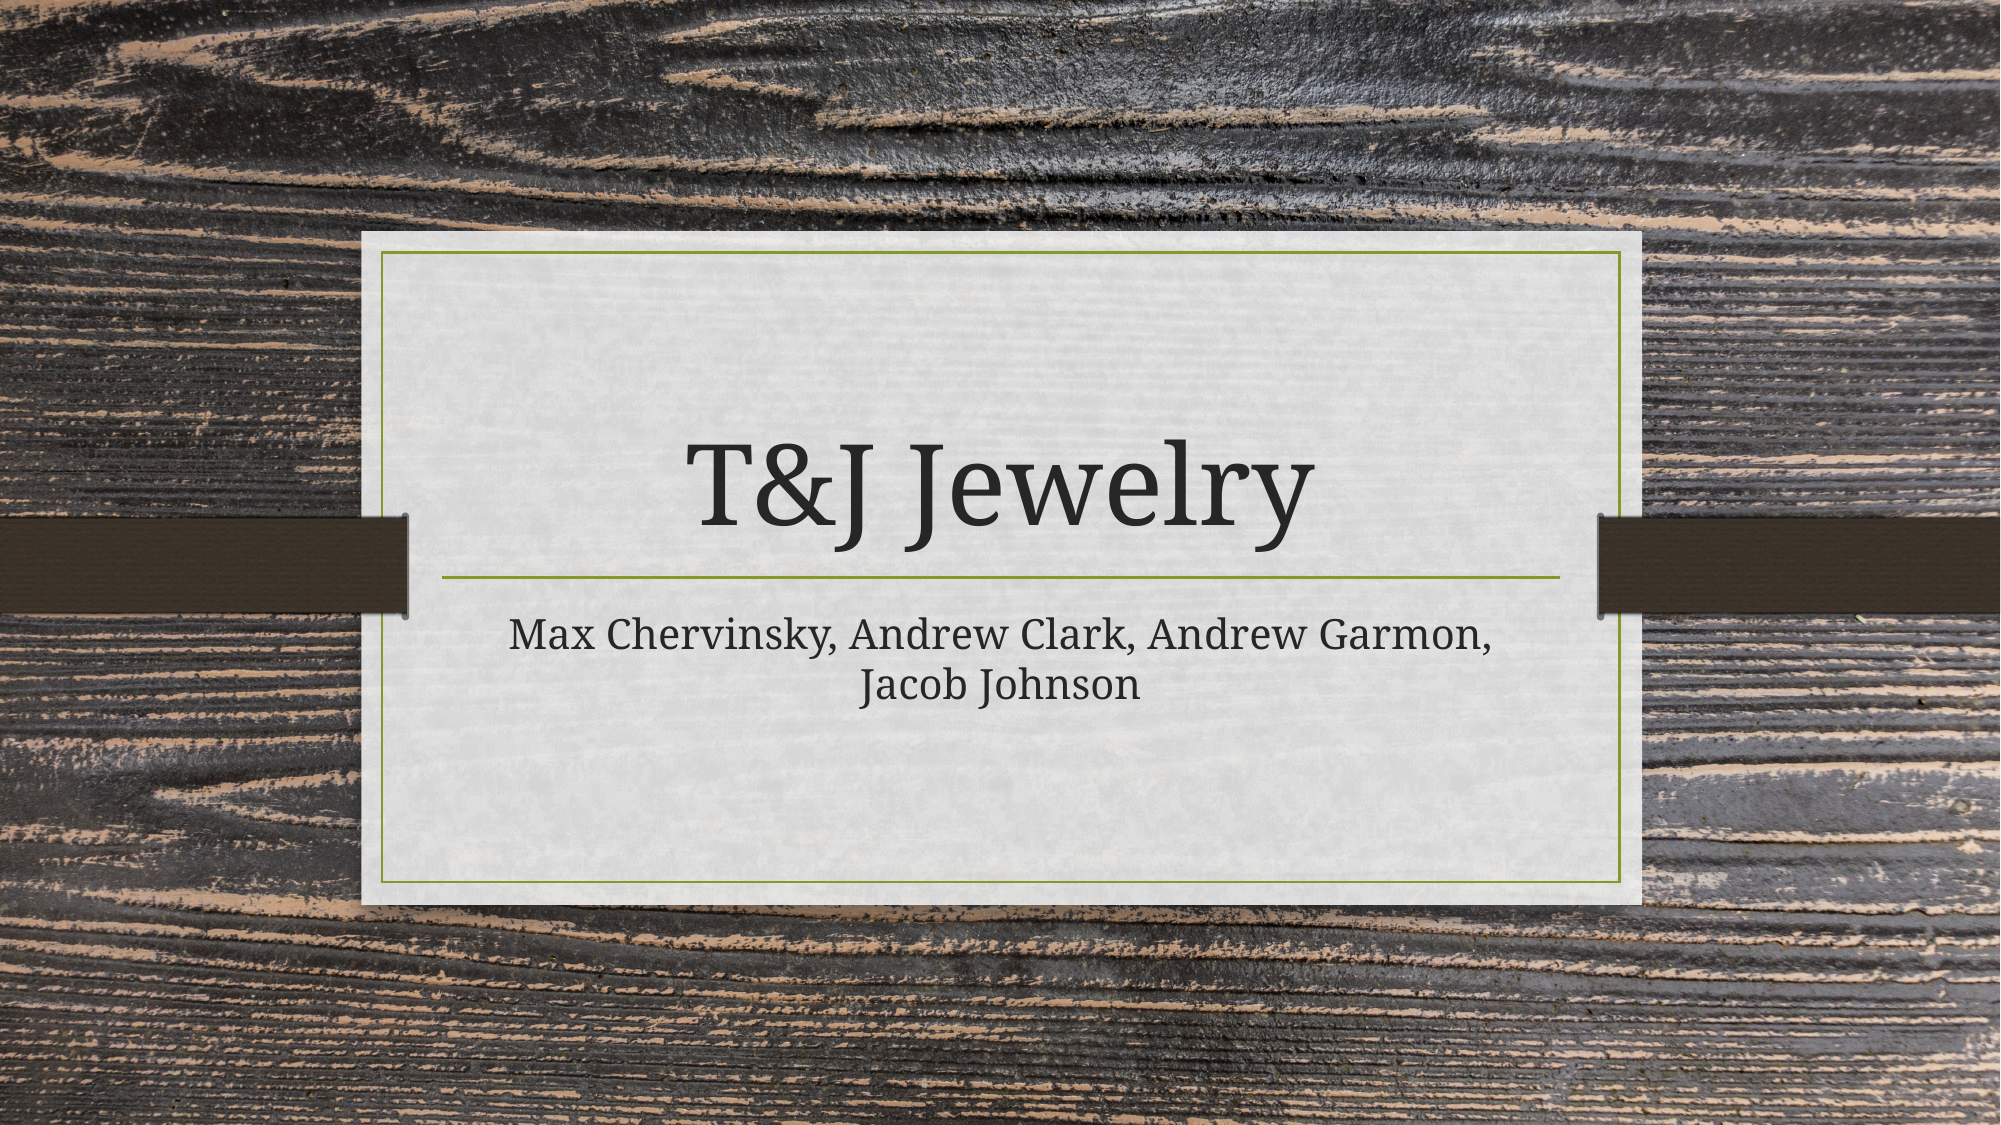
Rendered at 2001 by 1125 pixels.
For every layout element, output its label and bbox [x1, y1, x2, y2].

picture [0, 0, 2001, 1125]
text_box [0, 512, 2000, 621]
